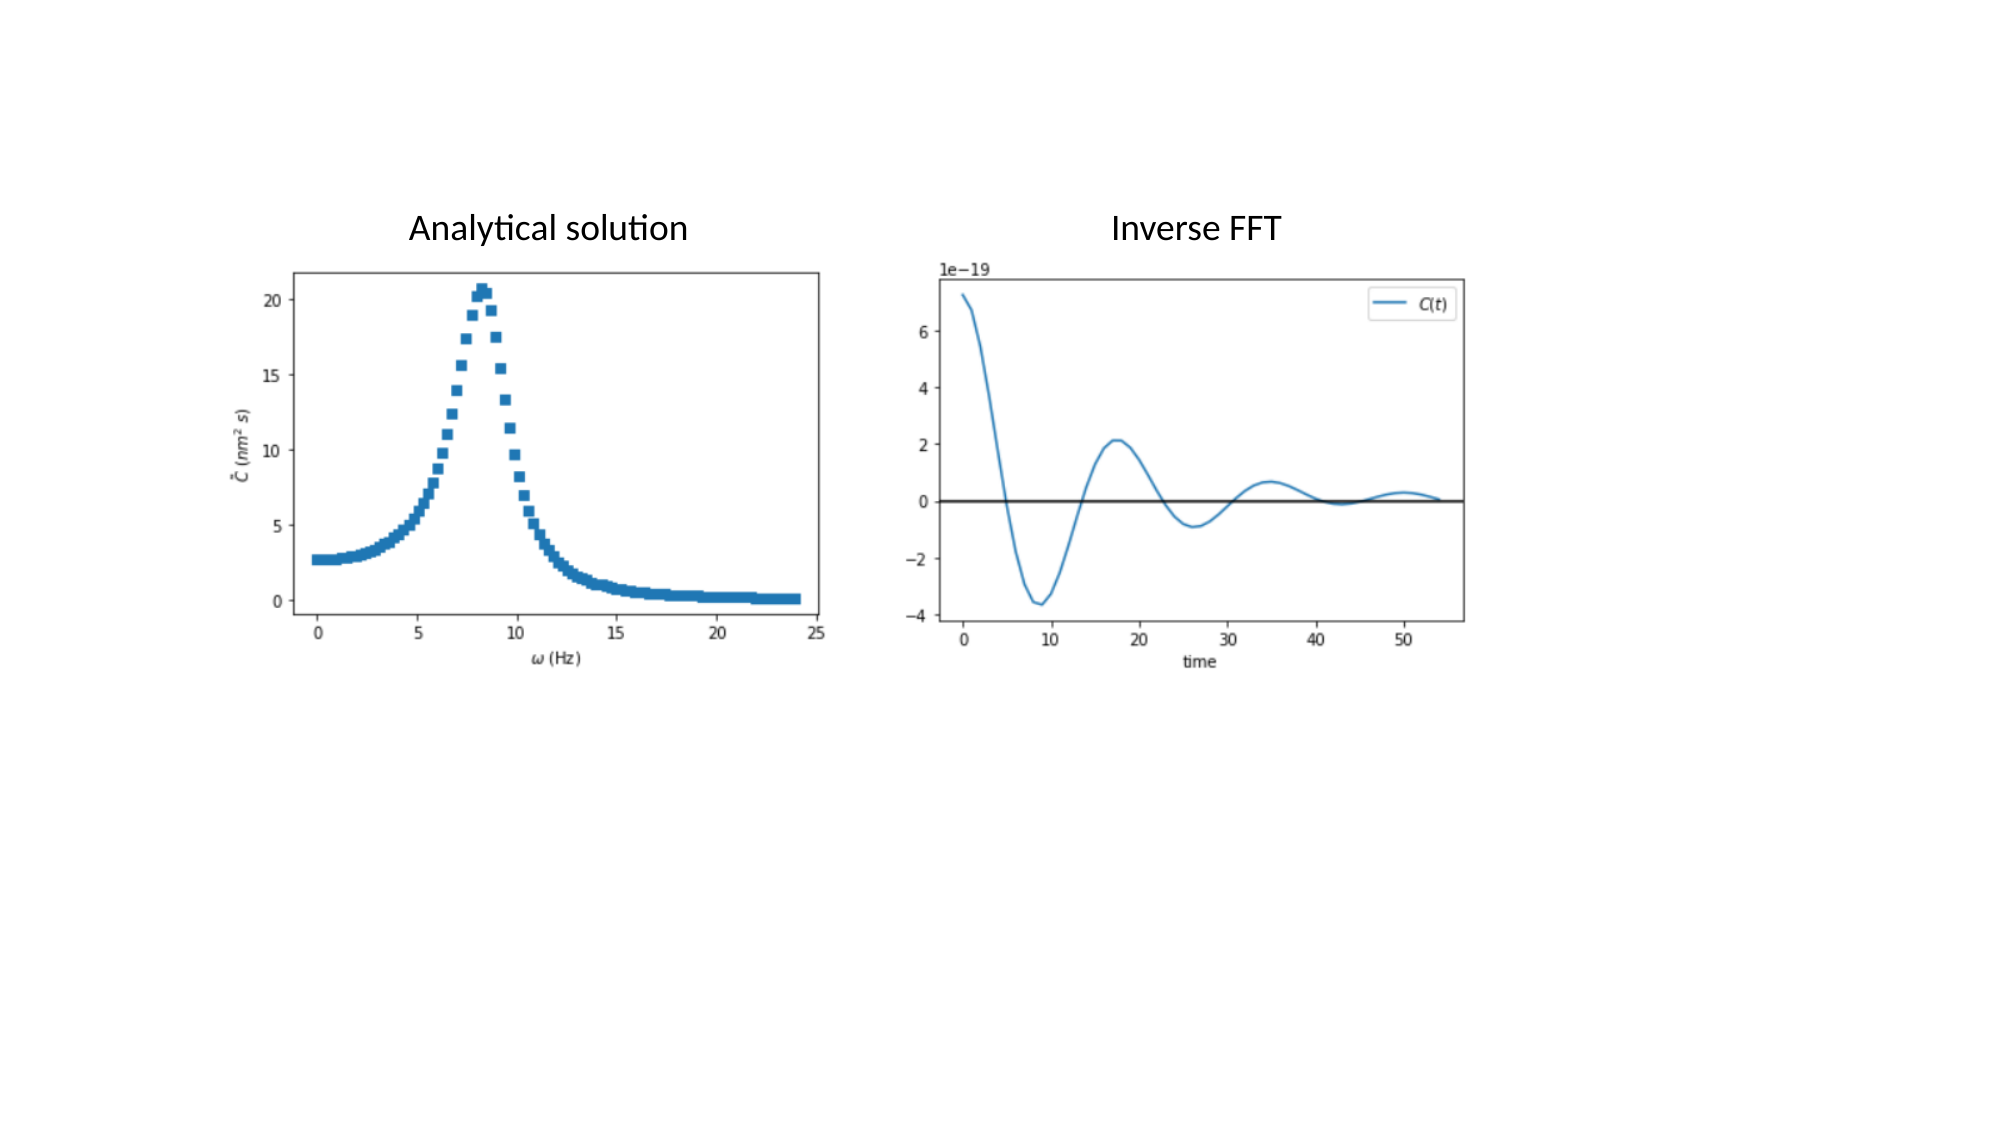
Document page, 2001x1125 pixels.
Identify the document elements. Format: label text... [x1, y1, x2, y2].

picture [905, 255, 1489, 684]
picture [212, 263, 847, 677]
text_box Inverse FFT [1096, 195, 1640, 256]
text_box Analytical solution [394, 195, 810, 256]
